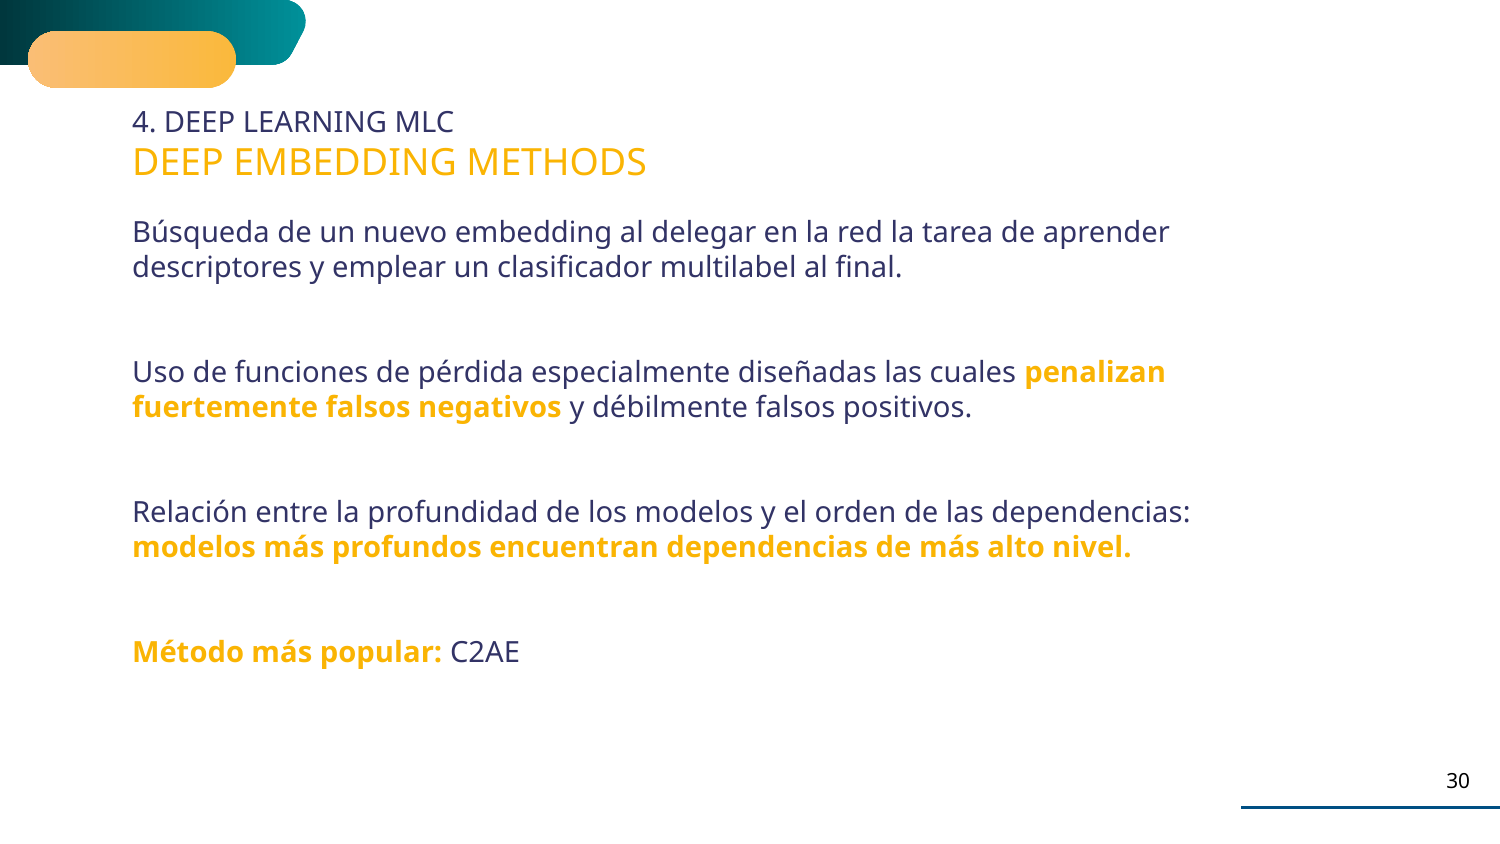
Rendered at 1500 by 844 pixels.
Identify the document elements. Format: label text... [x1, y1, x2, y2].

text_box 30 [1431, 759, 1486, 800]
text_box Búsqueda de un nuevo embedding al delegar en la red la tarea de aprender descriptores y emplear un clasificador multilabel al final. Uso de funciones de pérdida especialmente diseñadas las cuales penalizan fuertemente falsos negativos y débilmente falsos positivos. Relación entre la profundidad de los modelos y el orden de las dependencias: modelos más profundos encuentran dependencias de más alto nivel. Método más popular: C2AE [117, 205, 1249, 711]
text_box 4. DEEP LEARNING MLC DEEP EMBEDDING METHODS [117, 95, 869, 191]
